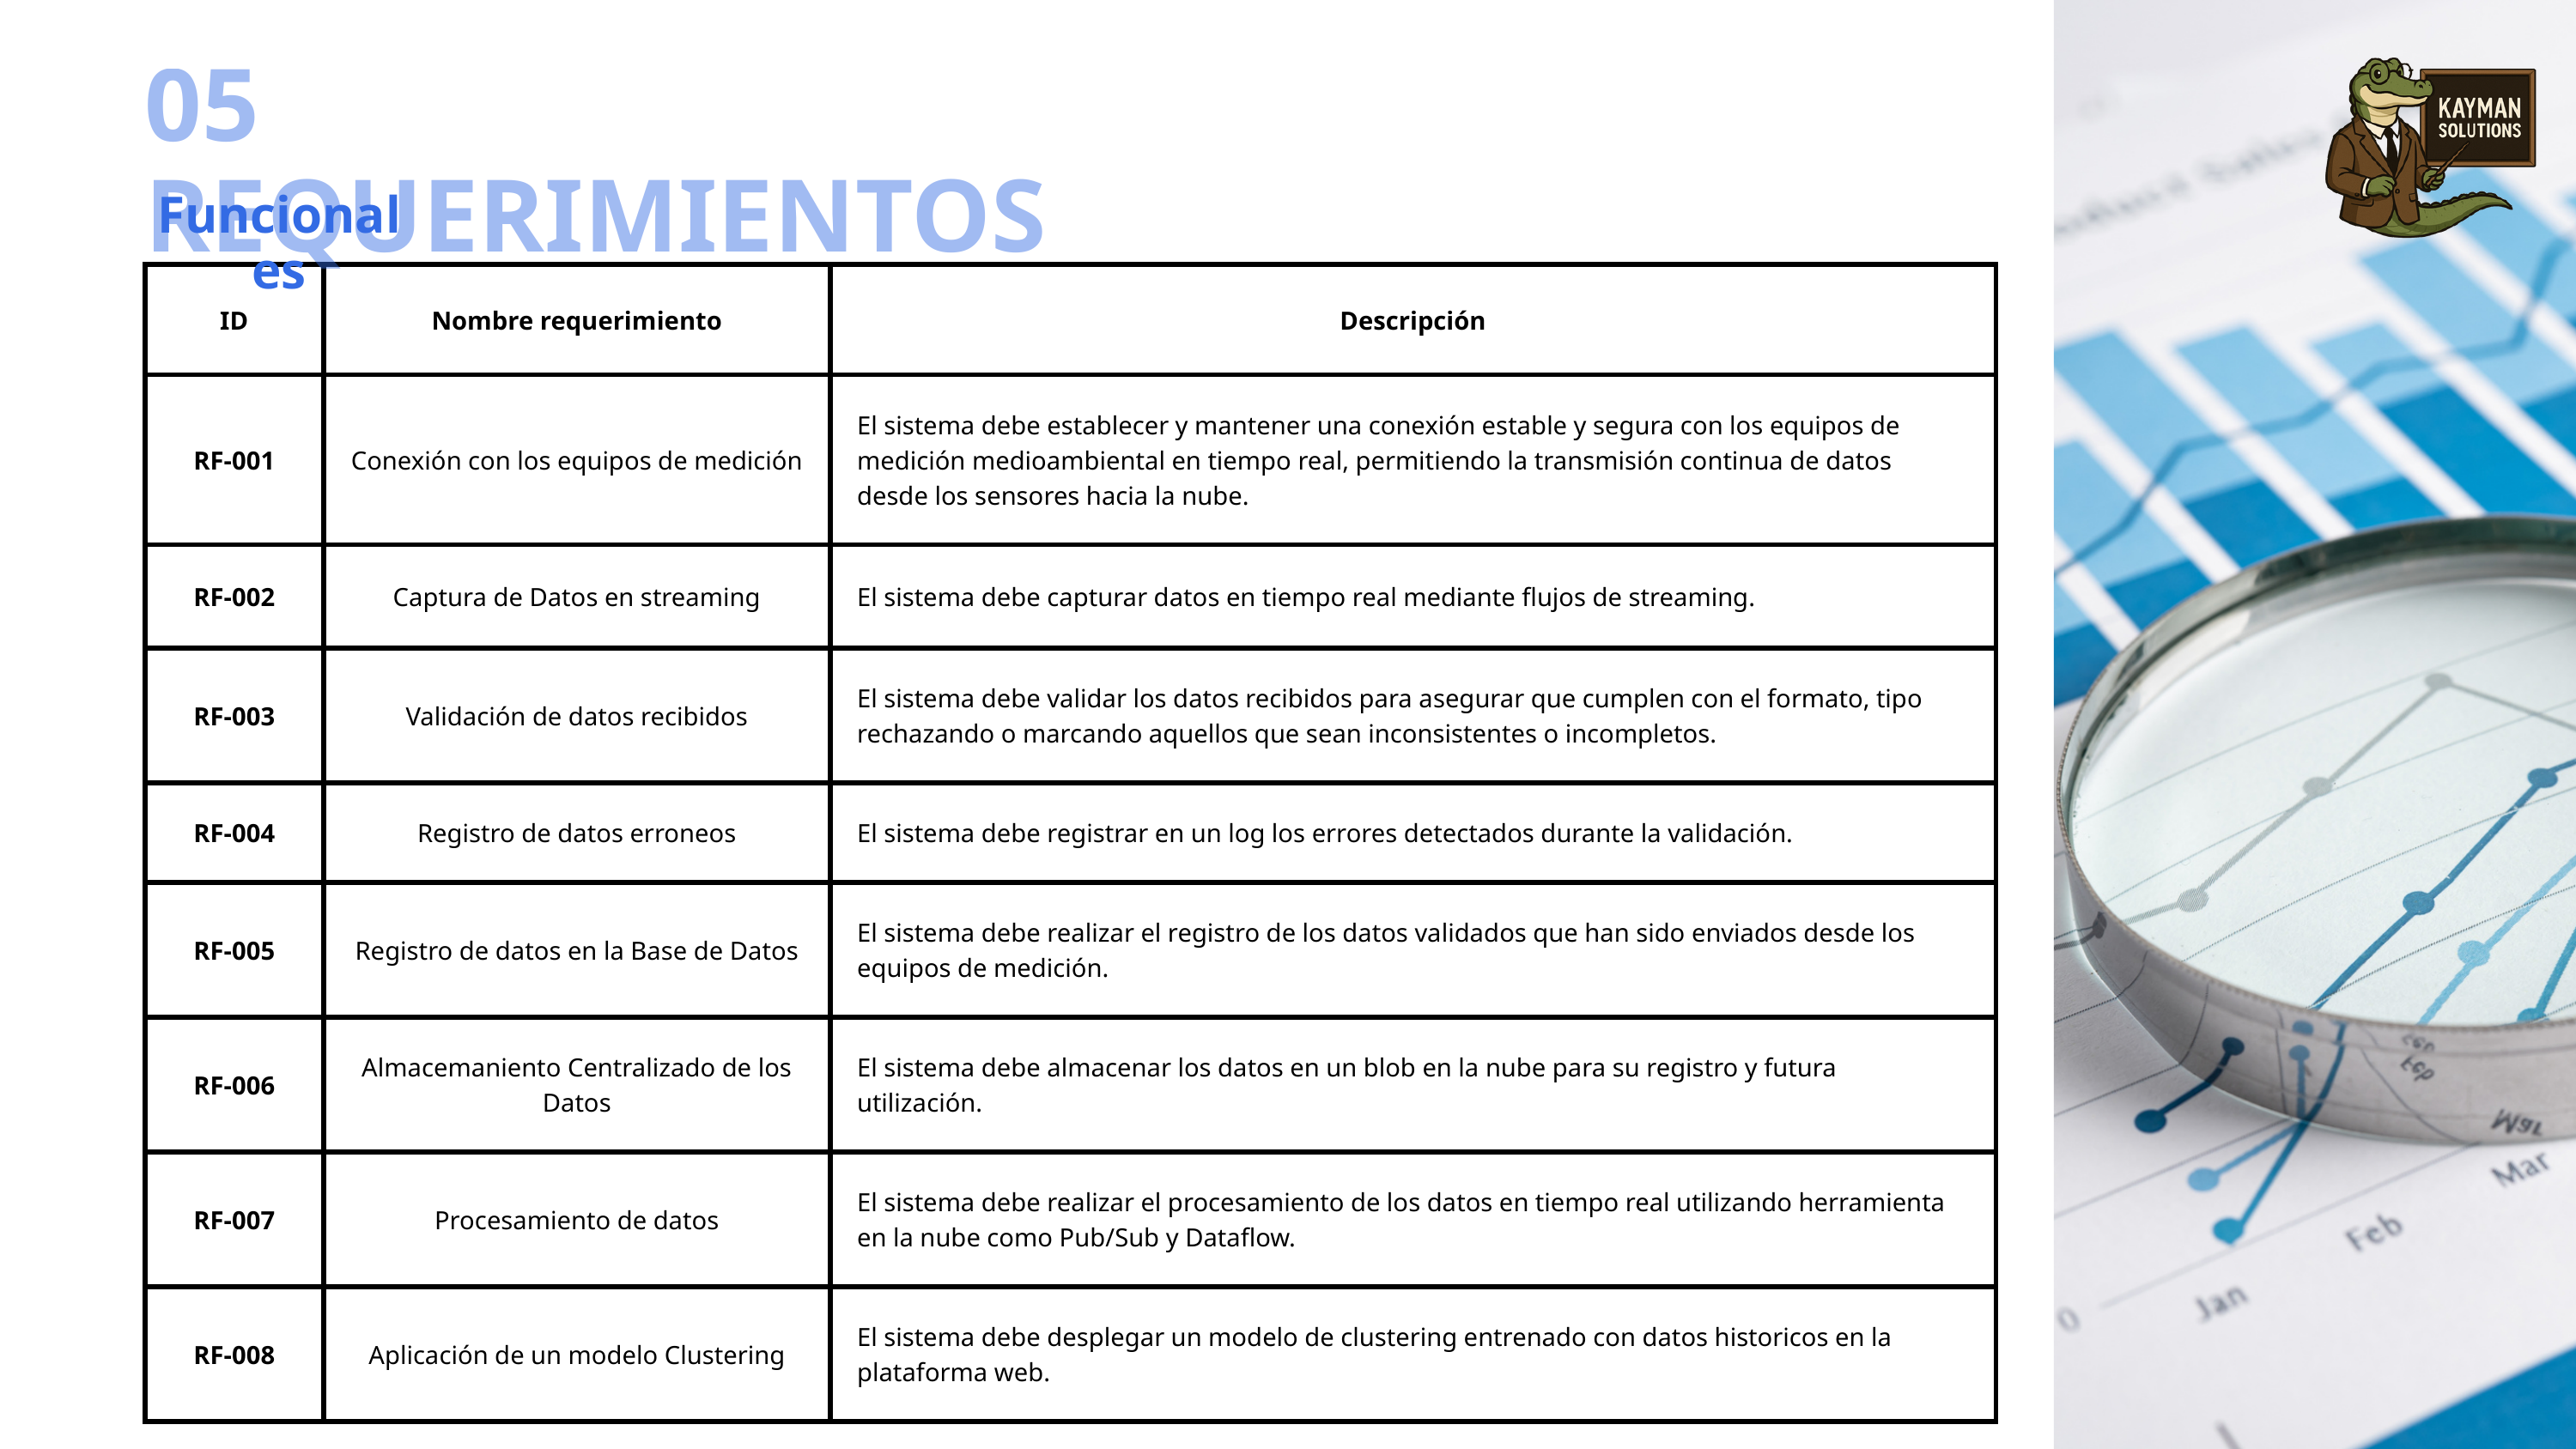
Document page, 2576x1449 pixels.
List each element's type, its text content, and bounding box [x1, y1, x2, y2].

table_cell RF-006 [148, 1020, 321, 1149]
table_cell El sistema debe capturar datos en tiempo real mediante flujos de streaming. [833, 547, 1994, 646]
text_box [2053, 0, 2576, 1449]
table_cell El sistema debe realizar el registro de los datos validados que han sido enviados desde los equipos de medición. [833, 885, 1994, 1015]
table_cell RF-004 [148, 785, 321, 880]
table_cell RF-005 [148, 885, 321, 1015]
table_cell Aplicación de un modelo Clustering [326, 1289, 828, 1419]
table_cell El sistema debe registrar en un log los errores detectados durante la validación. [833, 785, 1994, 880]
table_cell Procesamiento de datos [326, 1155, 828, 1284]
table_cell El sistema debe almacenar los datos en un blob en la nube para su registro y futura utilización. [833, 1020, 1994, 1149]
table_cell Validación de datos recibidos [326, 651, 828, 780]
table_cell RF-001 [148, 377, 321, 543]
table_cell RF-002 [148, 547, 321, 646]
text_box 05 REQUERIMIENTOS [144, 51, 1187, 272]
table_cell El sistema debe desplegar un modelo de clustering entrenado con datos historicos en la plataforma web. [833, 1289, 1994, 1419]
table_cell RF-008 [148, 1289, 321, 1419]
table_cell Almacemaniento Centralizado de los Datos [326, 1020, 828, 1149]
table_cell RF-003 [148, 651, 321, 780]
table_cell El sistema debe validar los datos recibidos para asegurar que cumplen con el formato, tipo rechazando o marcando aquellos que sean inconsistentes o incompletos. [833, 651, 1994, 780]
text_box Funcionales [144, 188, 414, 299]
table_cell Registro de datos en la Base de Datos [326, 885, 828, 1015]
table_cell El sistema debe realizar el procesamiento de los datos en tiempo real utilizando herramienta en la nube como Pub/Sub y Dataflow. [833, 1155, 1994, 1284]
text_box [2317, 31, 2545, 259]
table_header ID [148, 299, 321, 373]
table_cell Registro de datos erroneos [326, 785, 828, 880]
table_cell RF-007 [148, 1155, 321, 1284]
table_header Descripción [833, 267, 1994, 373]
table_cell Conexión con los equipos de medición [326, 377, 828, 543]
table_cell Captura de Datos en streaming [326, 547, 828, 646]
table_cell El sistema debe establecer y mantener una conexión estable y segura con los equipos de medición medioambiental en tiempo real, permitiendo la transmisión continua de datos desde los sensores hacia la nube. [833, 377, 1994, 543]
table_header Nombre requerimiento [326, 272, 828, 373]
